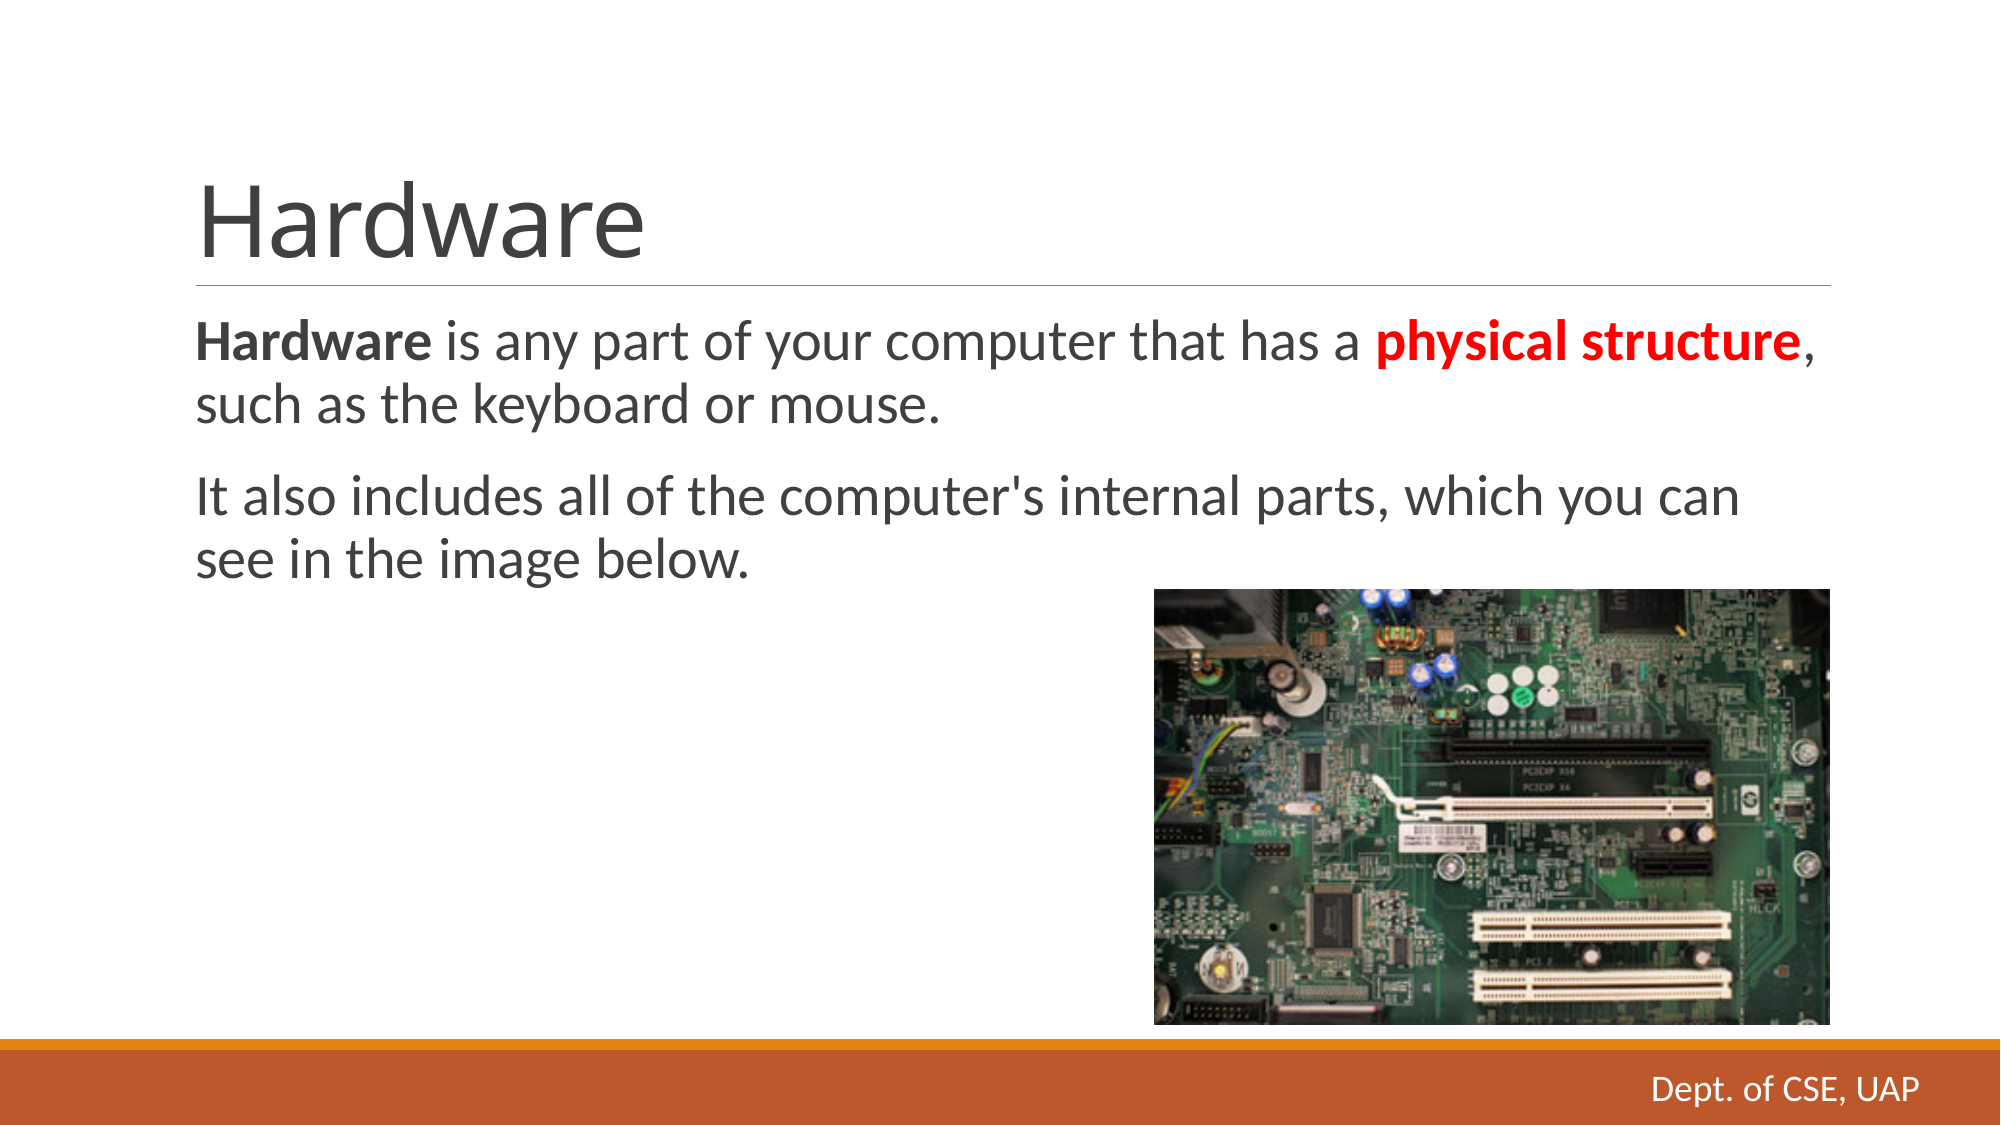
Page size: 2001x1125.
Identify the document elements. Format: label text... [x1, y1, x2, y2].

text_box Dept. of CSE, UAP [1636, 1056, 1936, 1117]
list Hardware is any part of your computer that has a physical structure, such as the keyboard or mouse. It also includes all of the computer's internal parts, which you can see in the image below. [180, 302, 1830, 1025]
title Hardware [180, 47, 1830, 285]
picture [1153, 589, 1831, 1026]
